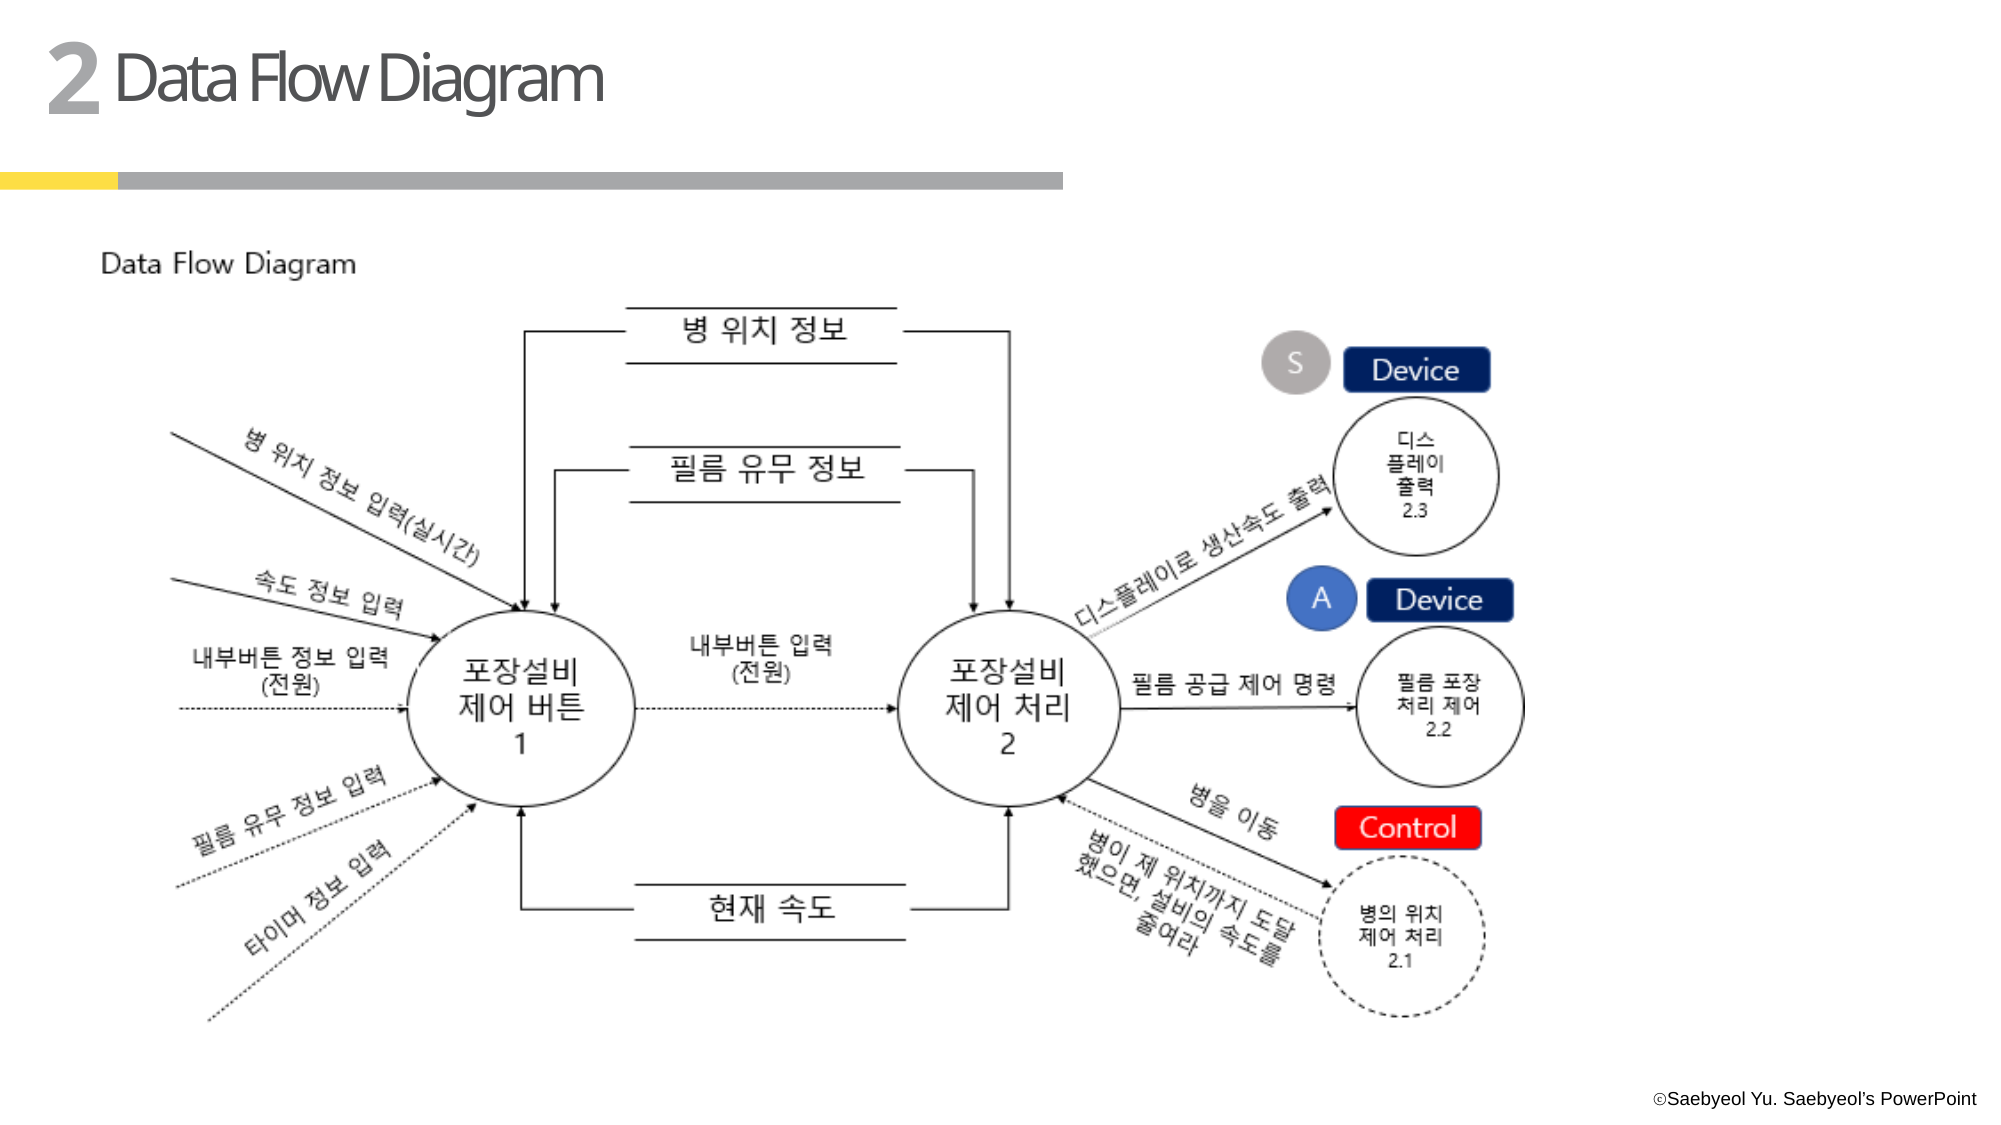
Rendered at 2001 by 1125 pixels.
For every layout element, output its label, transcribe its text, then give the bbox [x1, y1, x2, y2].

text_box [119, 171, 1064, 191]
text_box [0, 171, 119, 191]
text_box Data Flow Diagram [118, 27, 624, 123]
picture [30, 217, 1525, 1032]
text_box 2 [30, 7, 118, 143]
